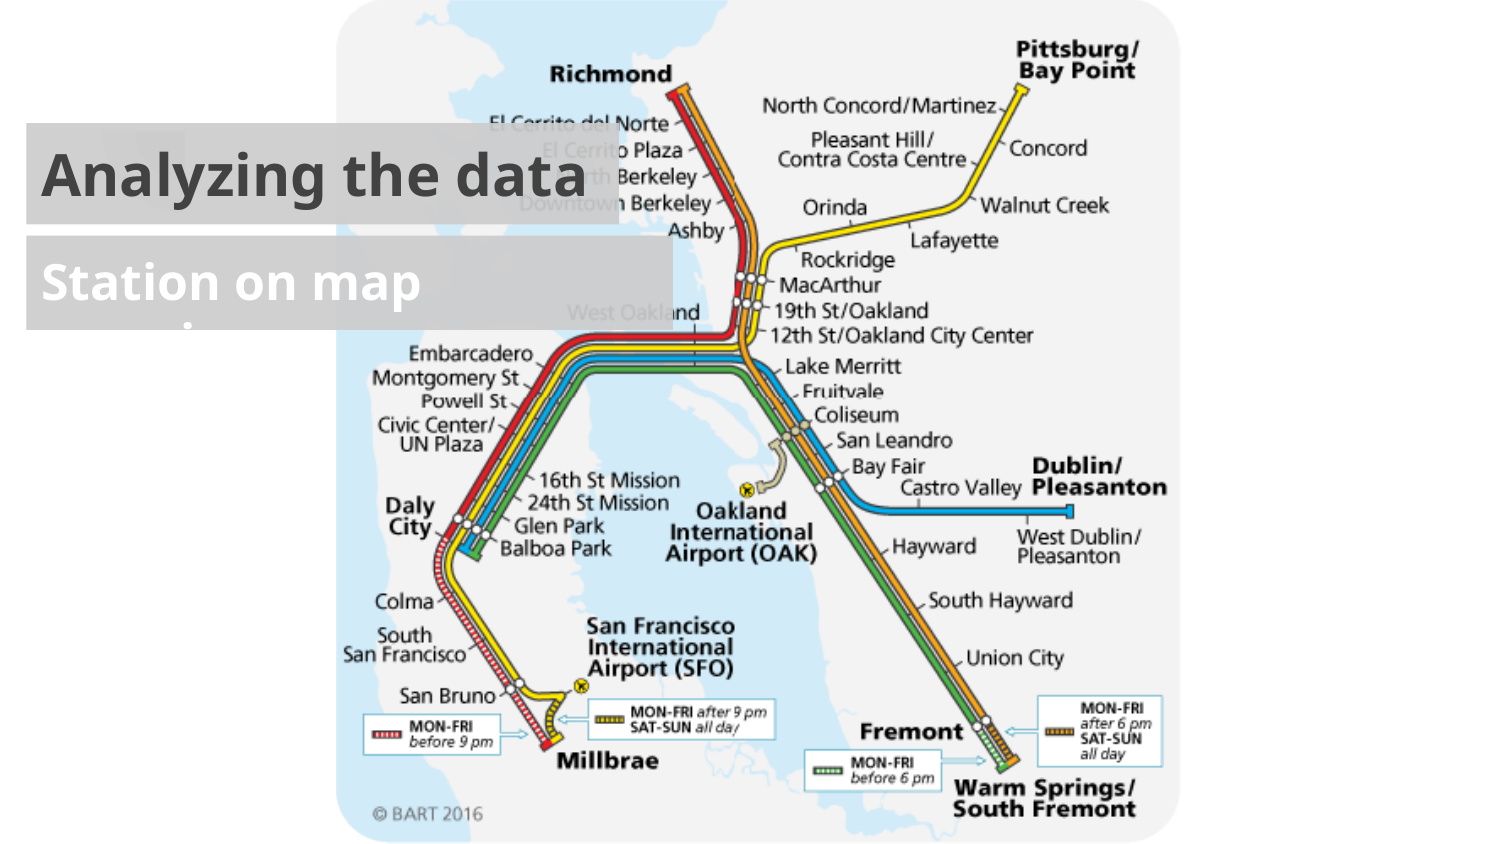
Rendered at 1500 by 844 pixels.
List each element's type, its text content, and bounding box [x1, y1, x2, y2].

title Station on map overview [26, 235, 330, 330]
title Analyzing the data [26, 123, 330, 225]
picture [335, 0, 1181, 844]
